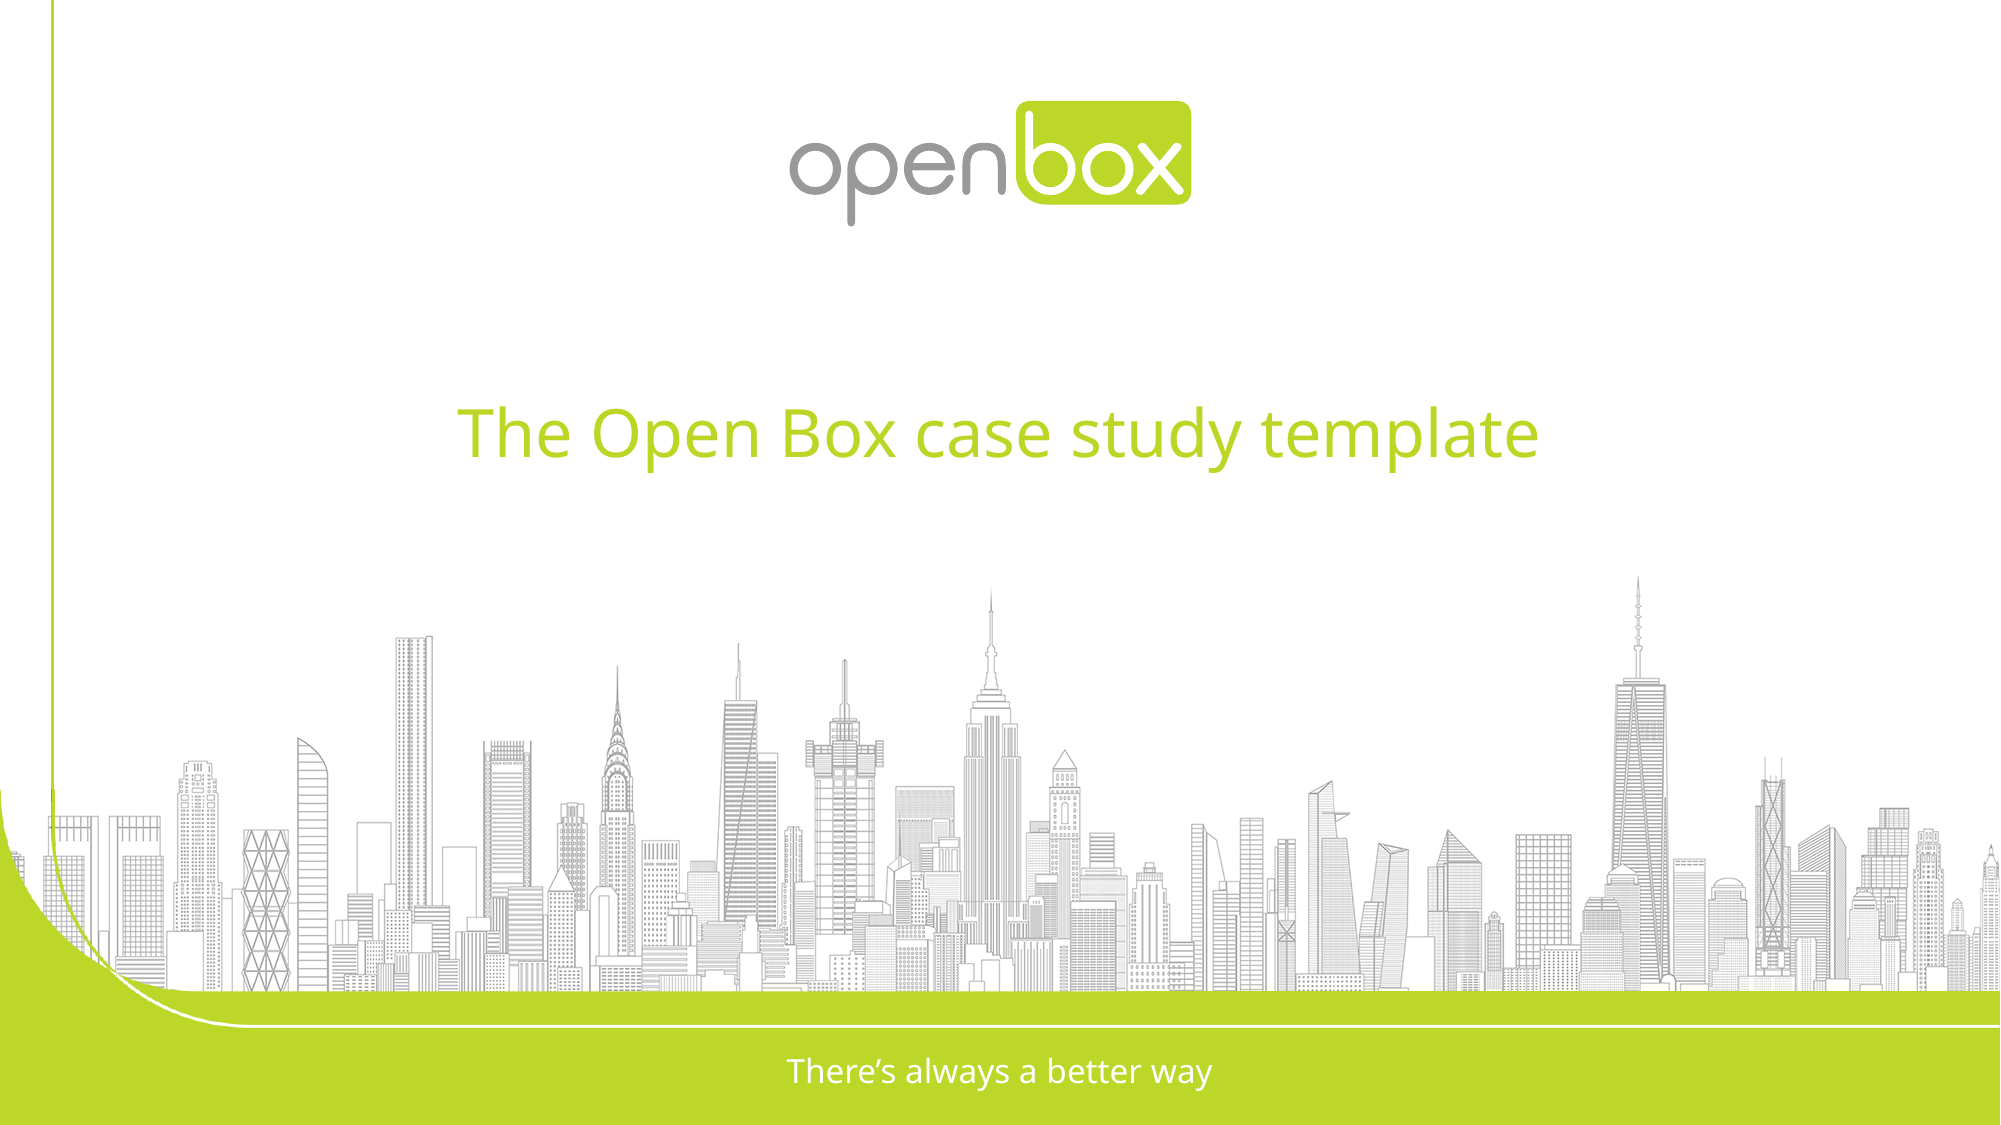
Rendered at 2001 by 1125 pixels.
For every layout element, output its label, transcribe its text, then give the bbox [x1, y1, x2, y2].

picture [0, 545, 2000, 1125]
list The Open Box case study template [125, 327, 1875, 535]
